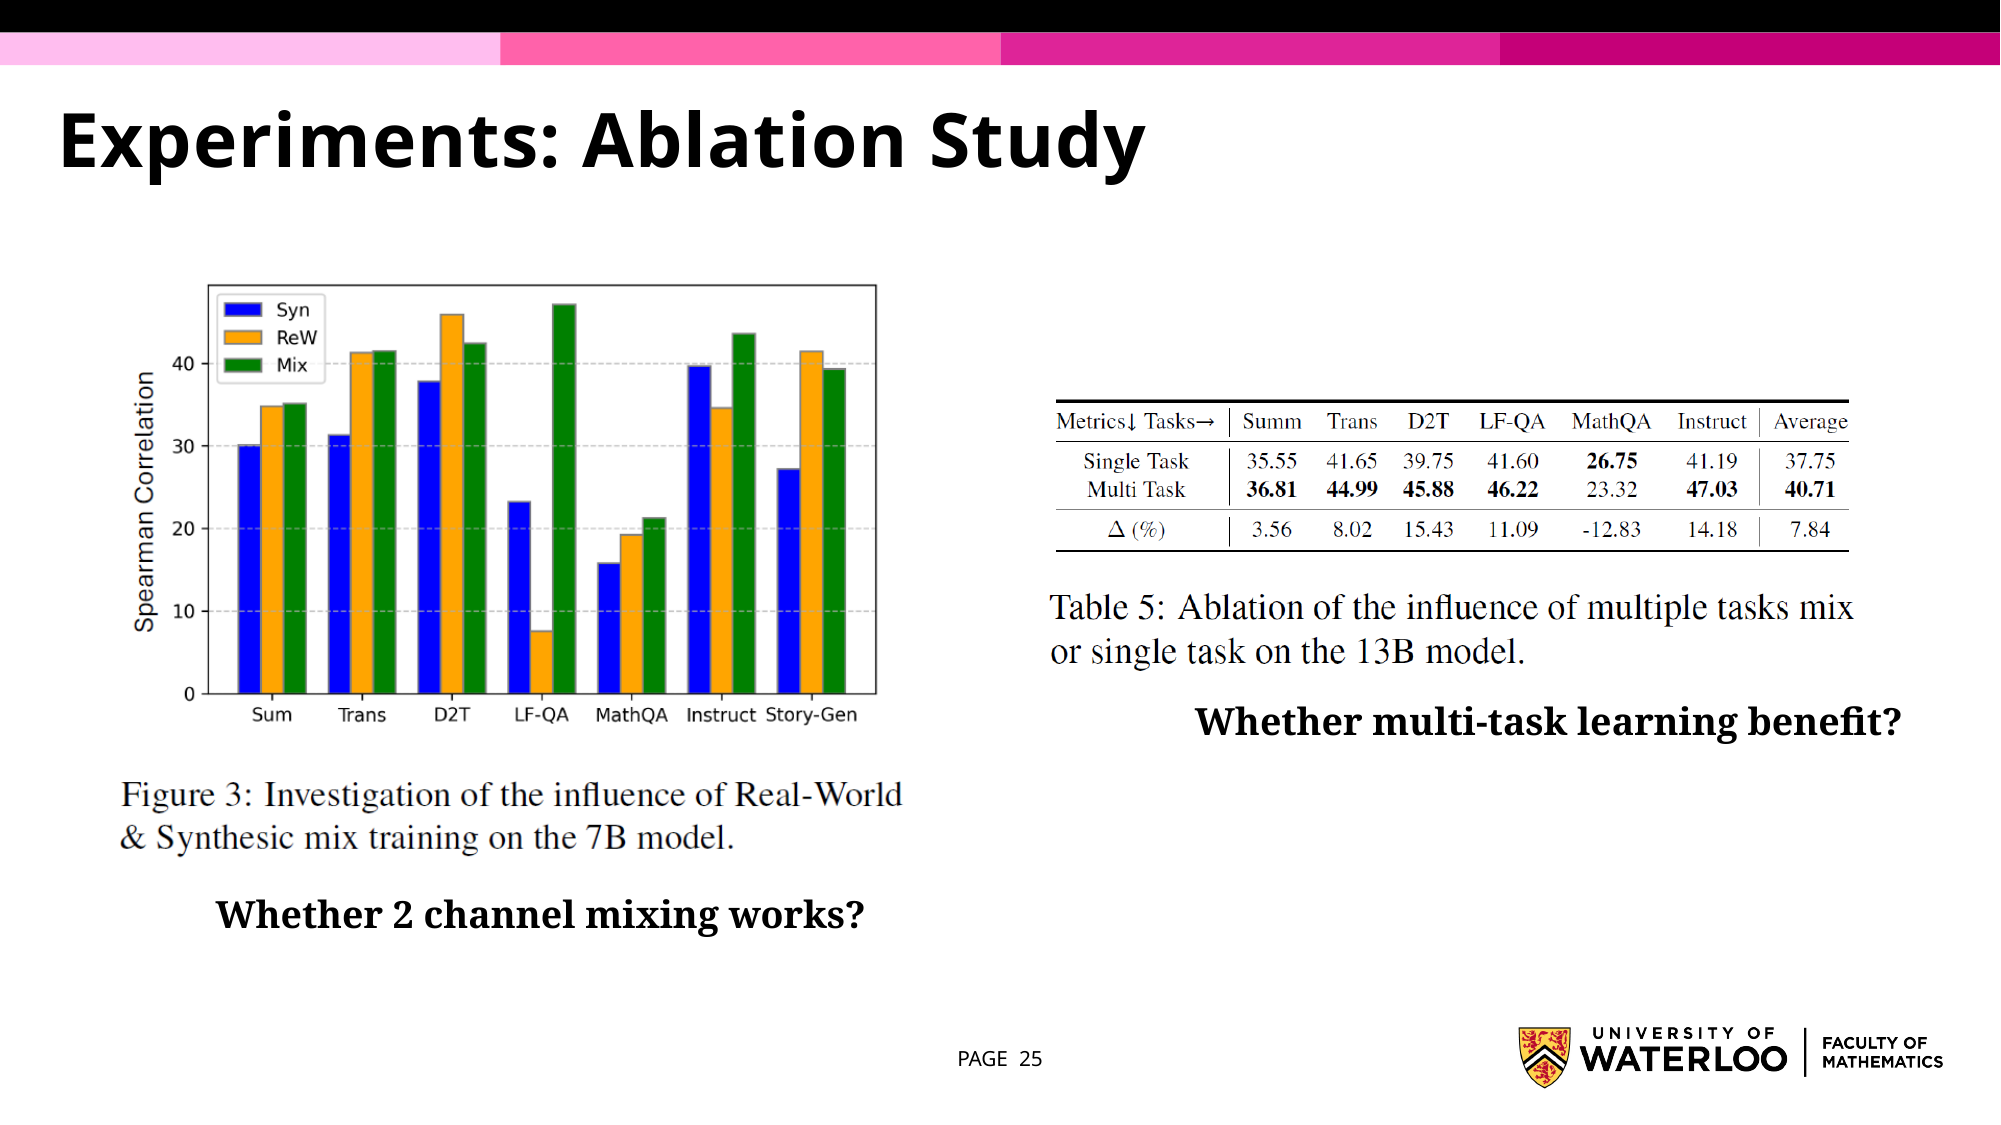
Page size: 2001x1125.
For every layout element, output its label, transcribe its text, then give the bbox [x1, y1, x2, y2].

text_box Whether 2 channel mixing works? [200, 883, 882, 943]
picture [1020, 371, 1894, 697]
picture [91, 247, 917, 878]
picture [1461, 983, 2000, 1125]
text_box Whether multi-task learning benefit? [1180, 690, 1919, 751]
slide_number PAGE 25 [916, 1039, 1084, 1081]
title Experiments: Ablation Study [42, 71, 1941, 219]
